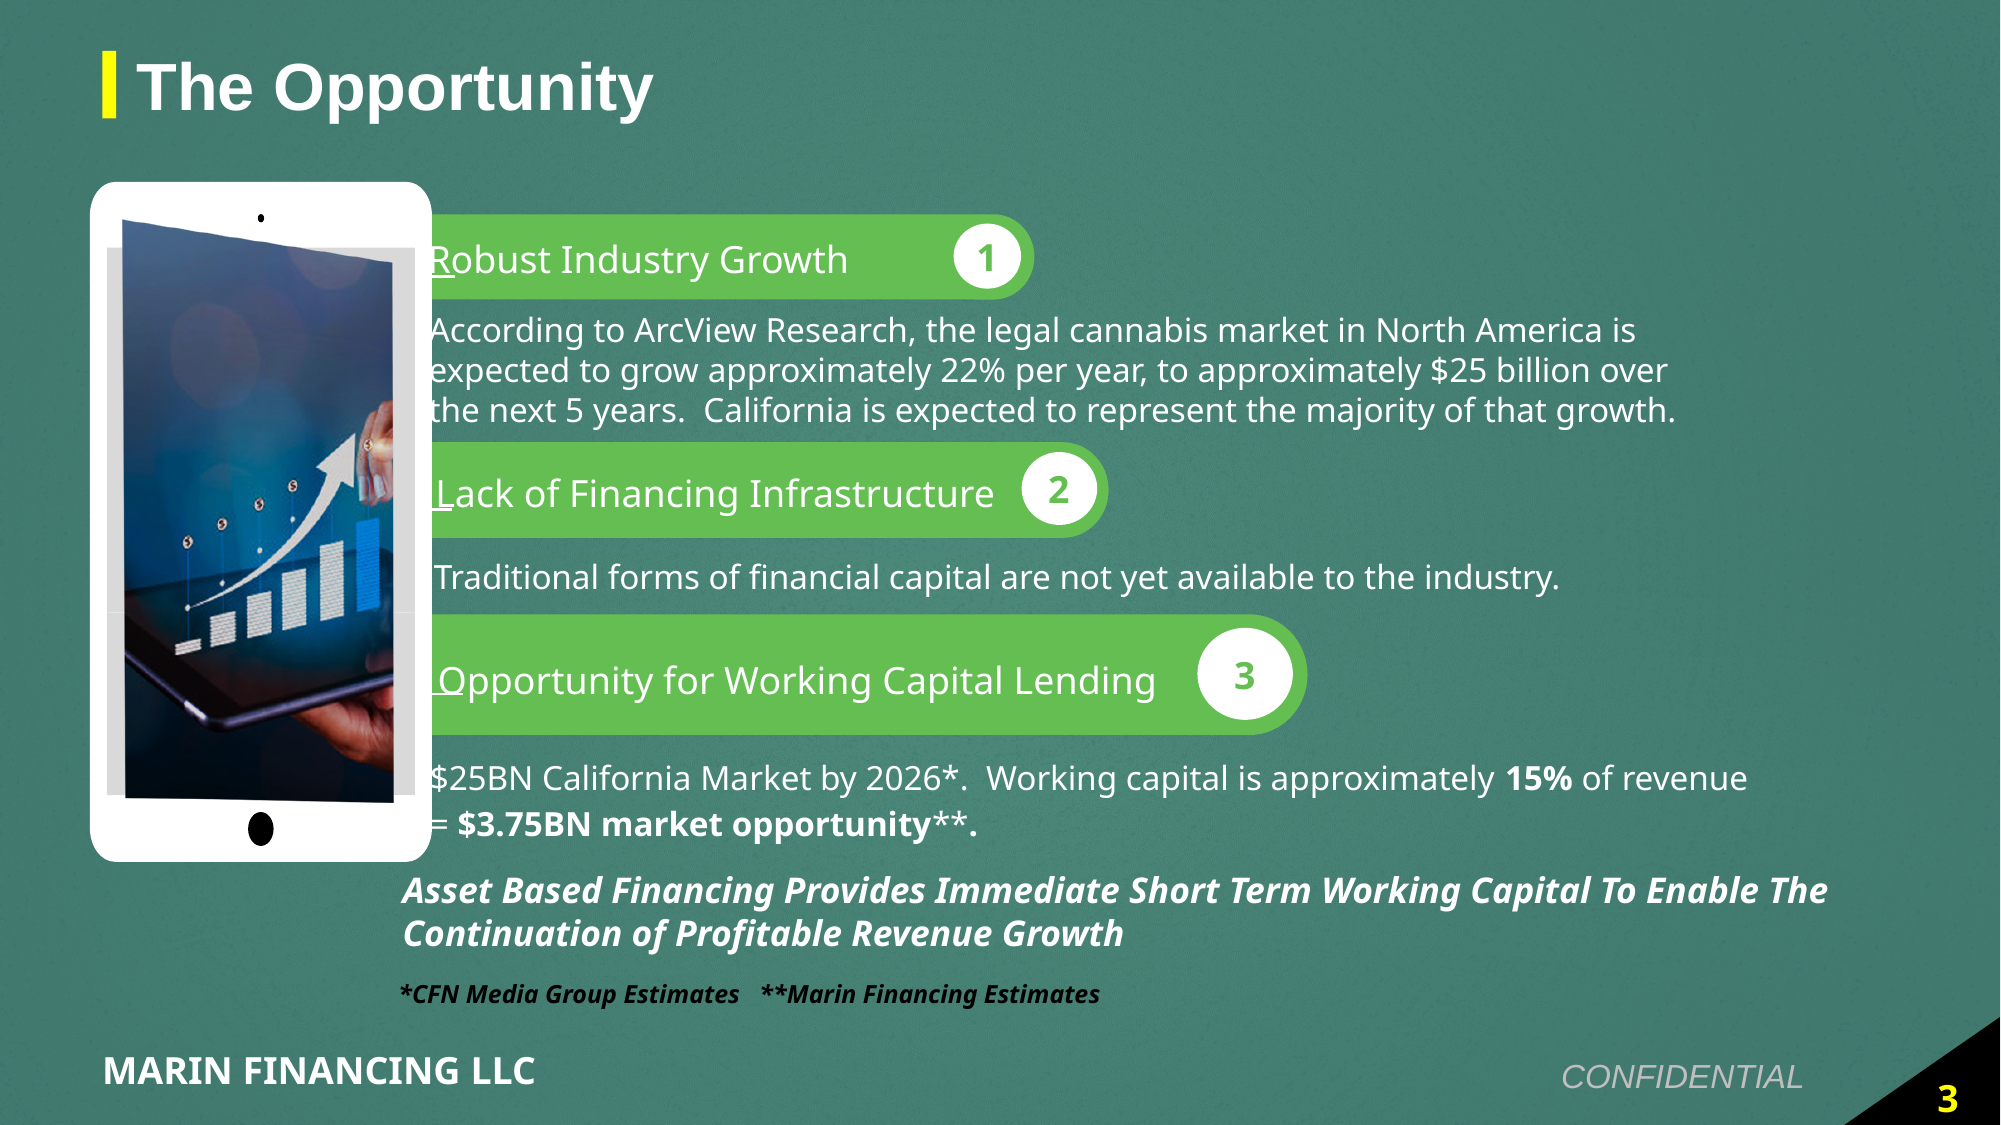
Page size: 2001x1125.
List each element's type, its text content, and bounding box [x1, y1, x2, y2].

text_box [1013, 232, 1023, 280]
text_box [89, 181, 433, 862]
text_box According to ArcView Research, the legal cannabis market in North America is expected to grow approximately 22% per year, to approximately $25 billion over the next 5 years. California is expected to represent the majority of that growth. [436, 302, 1742, 437]
text_box [1020, 460, 1033, 517]
text_box 1 [961, 226, 1013, 287]
text_box 3 [1219, 644, 1271, 705]
text_box [1034, 459, 1099, 527]
text_box [972, 287, 1003, 291]
text_box 2 [1033, 458, 1085, 518]
text_box [952, 233, 961, 279]
text_box [436, 212, 1036, 302]
text_box 3 [1843, 1015, 2000, 1125]
text_box Lack of Financing Infrastructure [436, 456, 1011, 523]
picture [96, 217, 408, 828]
text_box [101, 49, 118, 120]
text_box $25BN California Market by 2026*. Working capital is approximately 15% of revenue = $3.75BN market opportunity**. [436, 744, 1776, 851]
text_box MARIN FINANCING LLC [87, 1039, 552, 1099]
text_box [1035, 450, 1083, 458]
text_box *CFN Media Group Estimates **Marin Financing Estimates [383, 970, 1834, 1016]
text_box [1195, 626, 1295, 722]
text_box Traditional forms of financial capital are not yet available to the industry. [436, 543, 1780, 604]
text_box Robust Industry Growth [436, 228, 865, 288]
text_box [436, 440, 1111, 540]
text_box Opportunity for Working Capital Lending [436, 643, 1173, 710]
text_box [436, 612, 1310, 737]
text_box The Opportunity [121, 36, 671, 132]
text_box Asset Based Financing Provides Immediate Short Term Working Capital To Enable The Continuation of Profitable Revenue Growth [387, 861, 1969, 961]
text_box CONFIDENTIAL [1545, 1048, 1951, 1101]
text_box [970, 222, 1004, 226]
